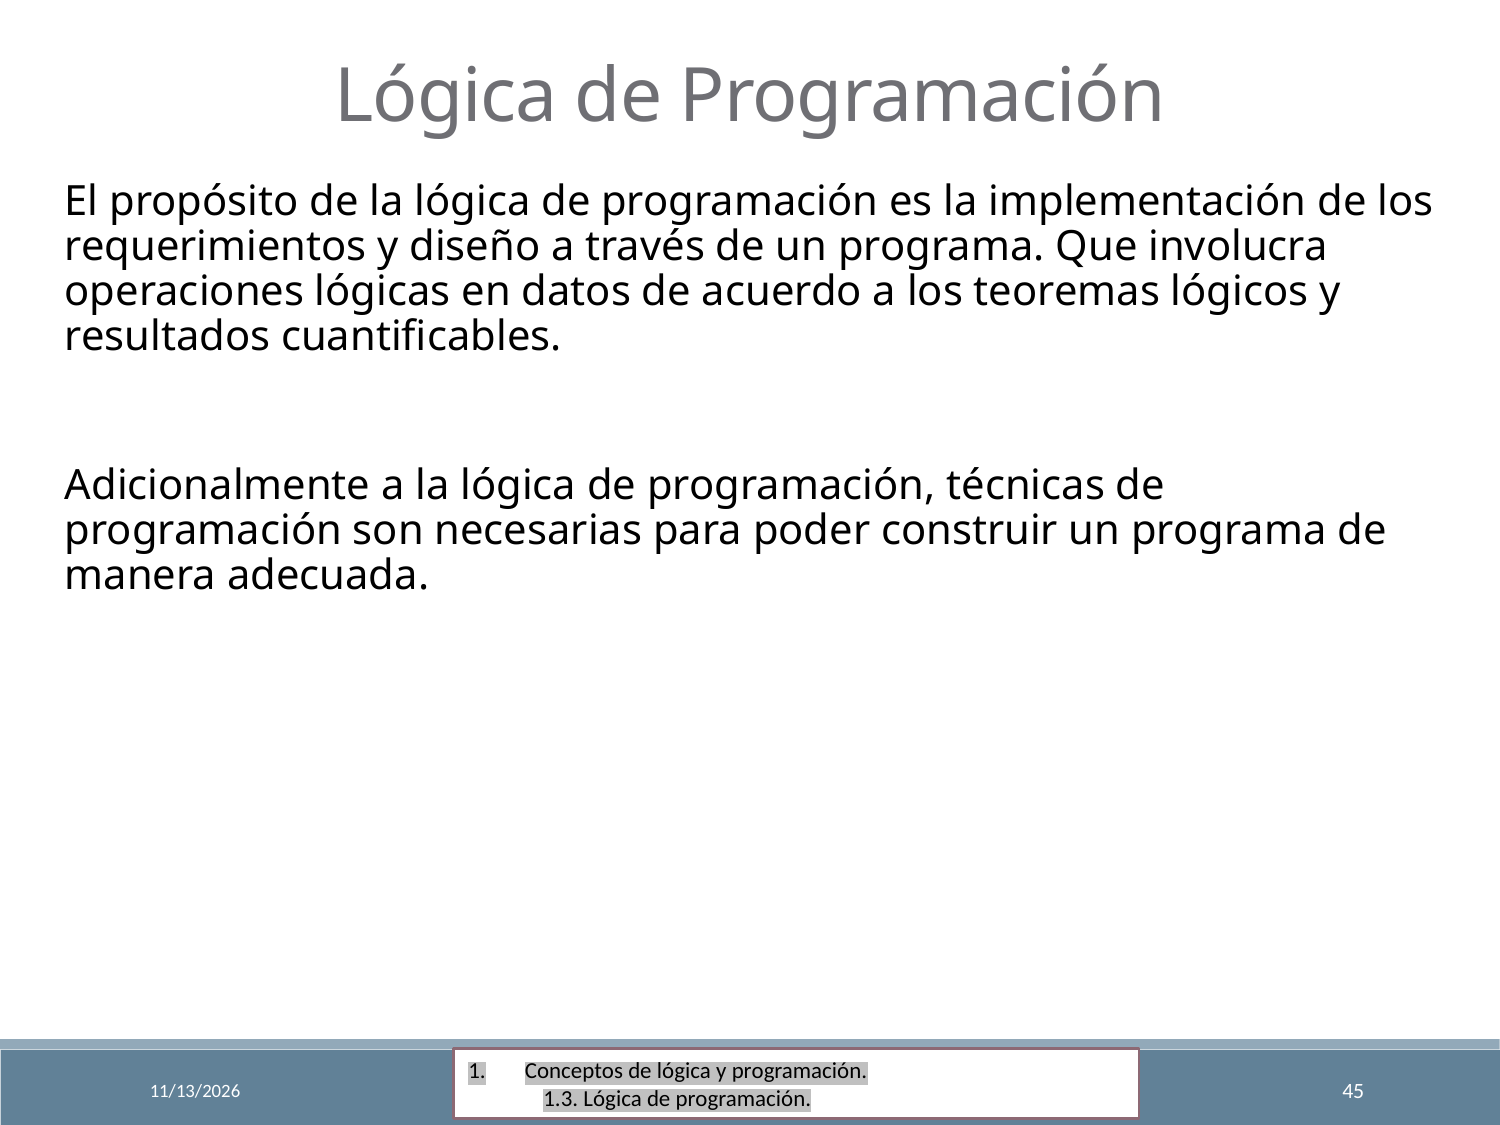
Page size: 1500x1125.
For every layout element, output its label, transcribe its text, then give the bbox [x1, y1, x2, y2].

title Lógica de Programación [0, 47, 1500, 145]
text_box Conceptos de lógica y programación. 1.3. Lógica de programación. [452, 1047, 1140, 1120]
list El propósito de la lógica de programación es la implementación de los requerimientos y diseño a través de un programa. Que involucra operaciones lógicas en datos de acuerdo a los teoremas lógicos y resultados cuantificables. Adicionalmente a la lógica de programación, técnicas de programación son necesarias para poder construir un programa de manera adecuada. [64, 172, 1445, 949]
slide_number 45 [1217, 1059, 1380, 1120]
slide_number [134, 1059, 440, 1120]
